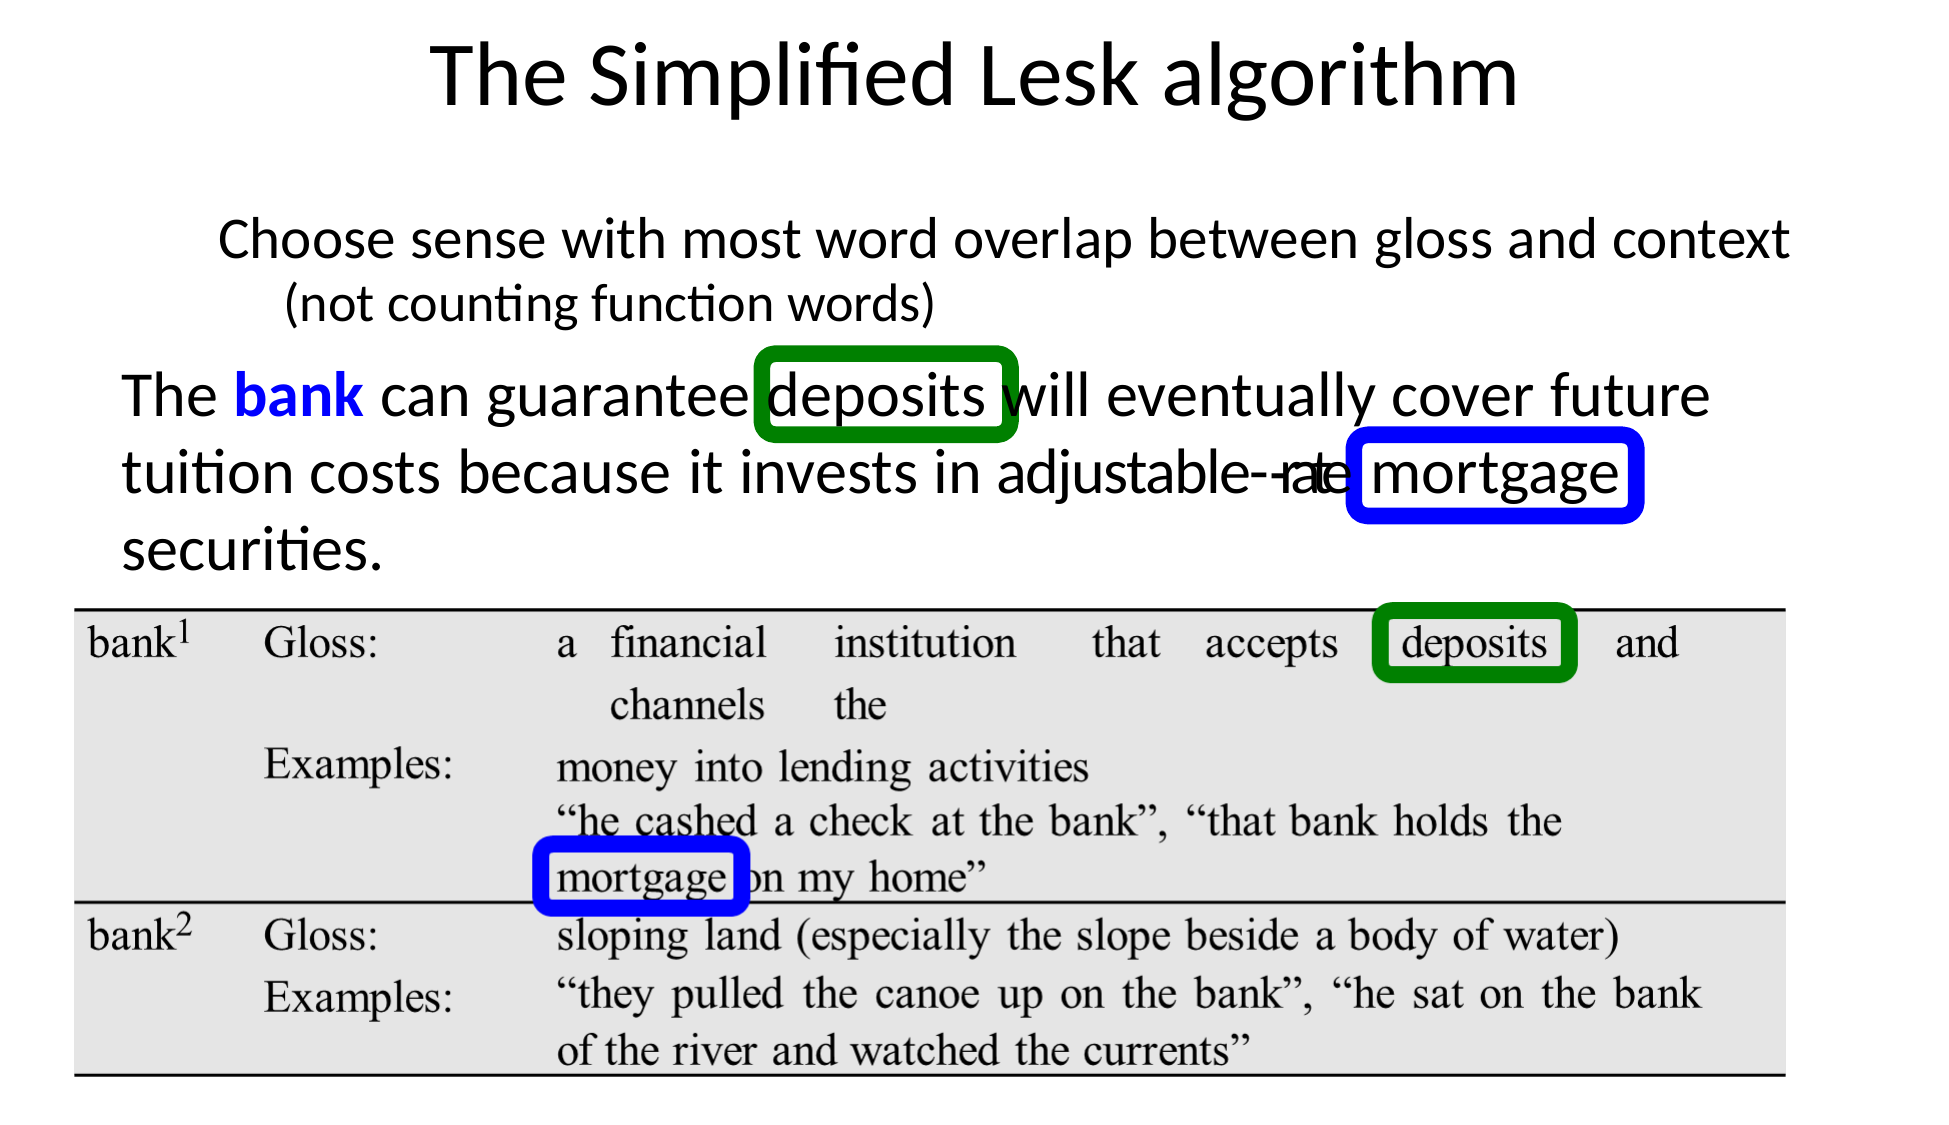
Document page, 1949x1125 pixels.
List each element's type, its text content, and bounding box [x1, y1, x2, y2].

picture [73, 597, 1788, 1105]
title The Simplified Lesk algorithm [97, 0, 1852, 163]
text_box Choose sense with most word overlap between gloss and context (not counting function words) The bank can guarantee deposits will eventually cover future tuition costs because it invests in adjustable-­‐rate mortgage securities. [119, 200, 1793, 584]
